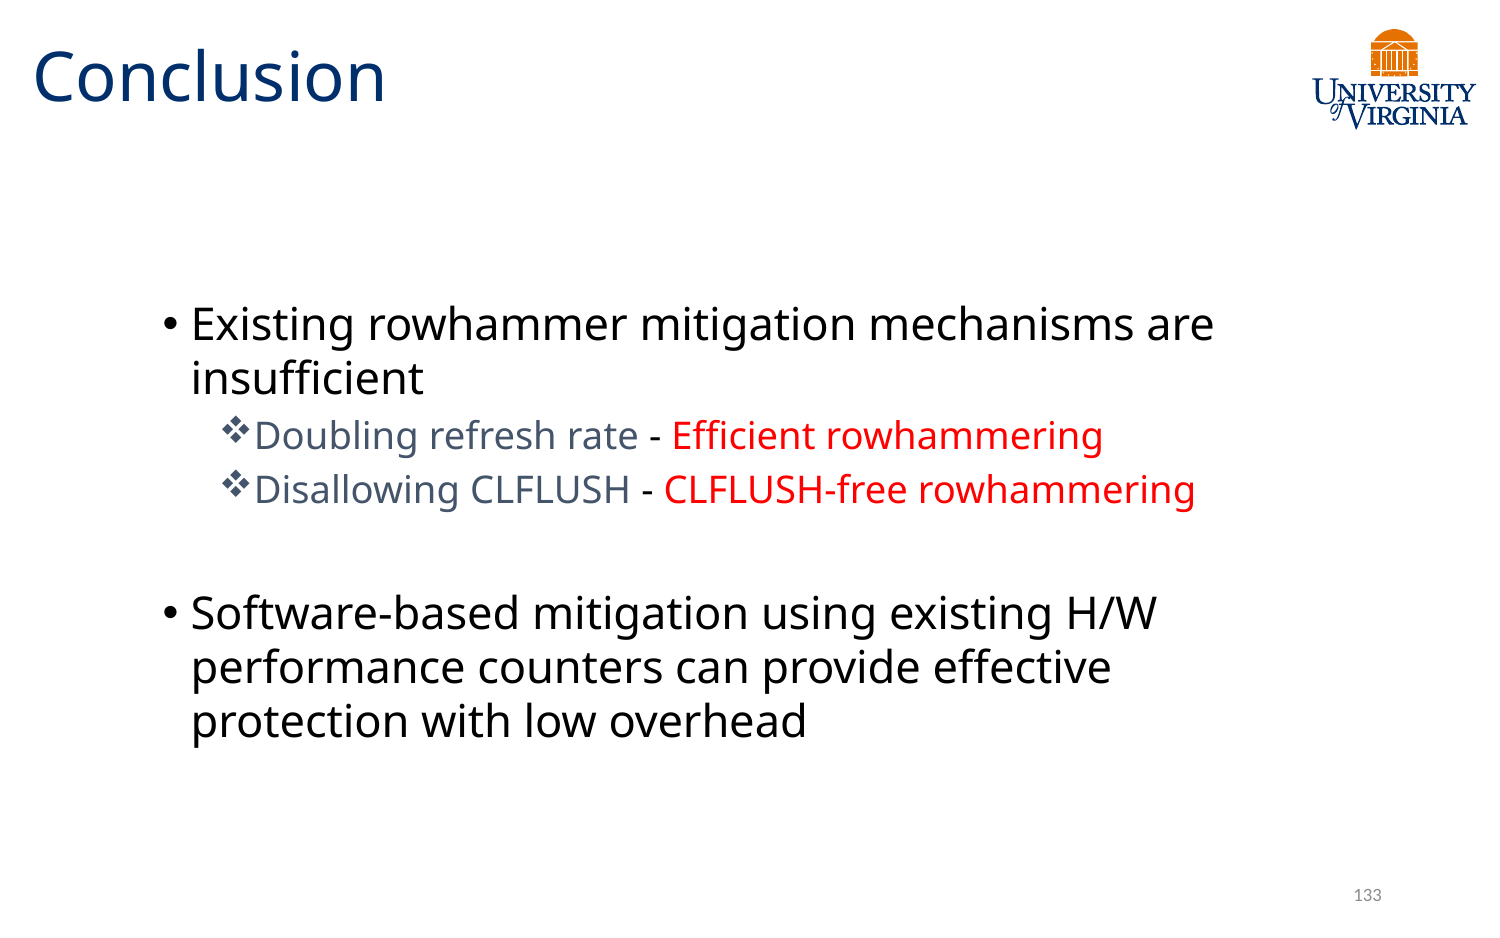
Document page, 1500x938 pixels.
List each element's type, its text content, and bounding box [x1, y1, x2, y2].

list Existing rowhammer mitigation mechanisms are insufficient Doubling refresh rate - Efficient rowhammering Disallowing CLFLUSH - CLFLUSH-free rowhammering Software-based mitigation using existing H/W performance counters can provide effective protection with low overhead [147, 218, 1352, 838]
title Conclusion [17, 14, 1297, 145]
slide_number 133 [1059, 868, 1397, 919]
